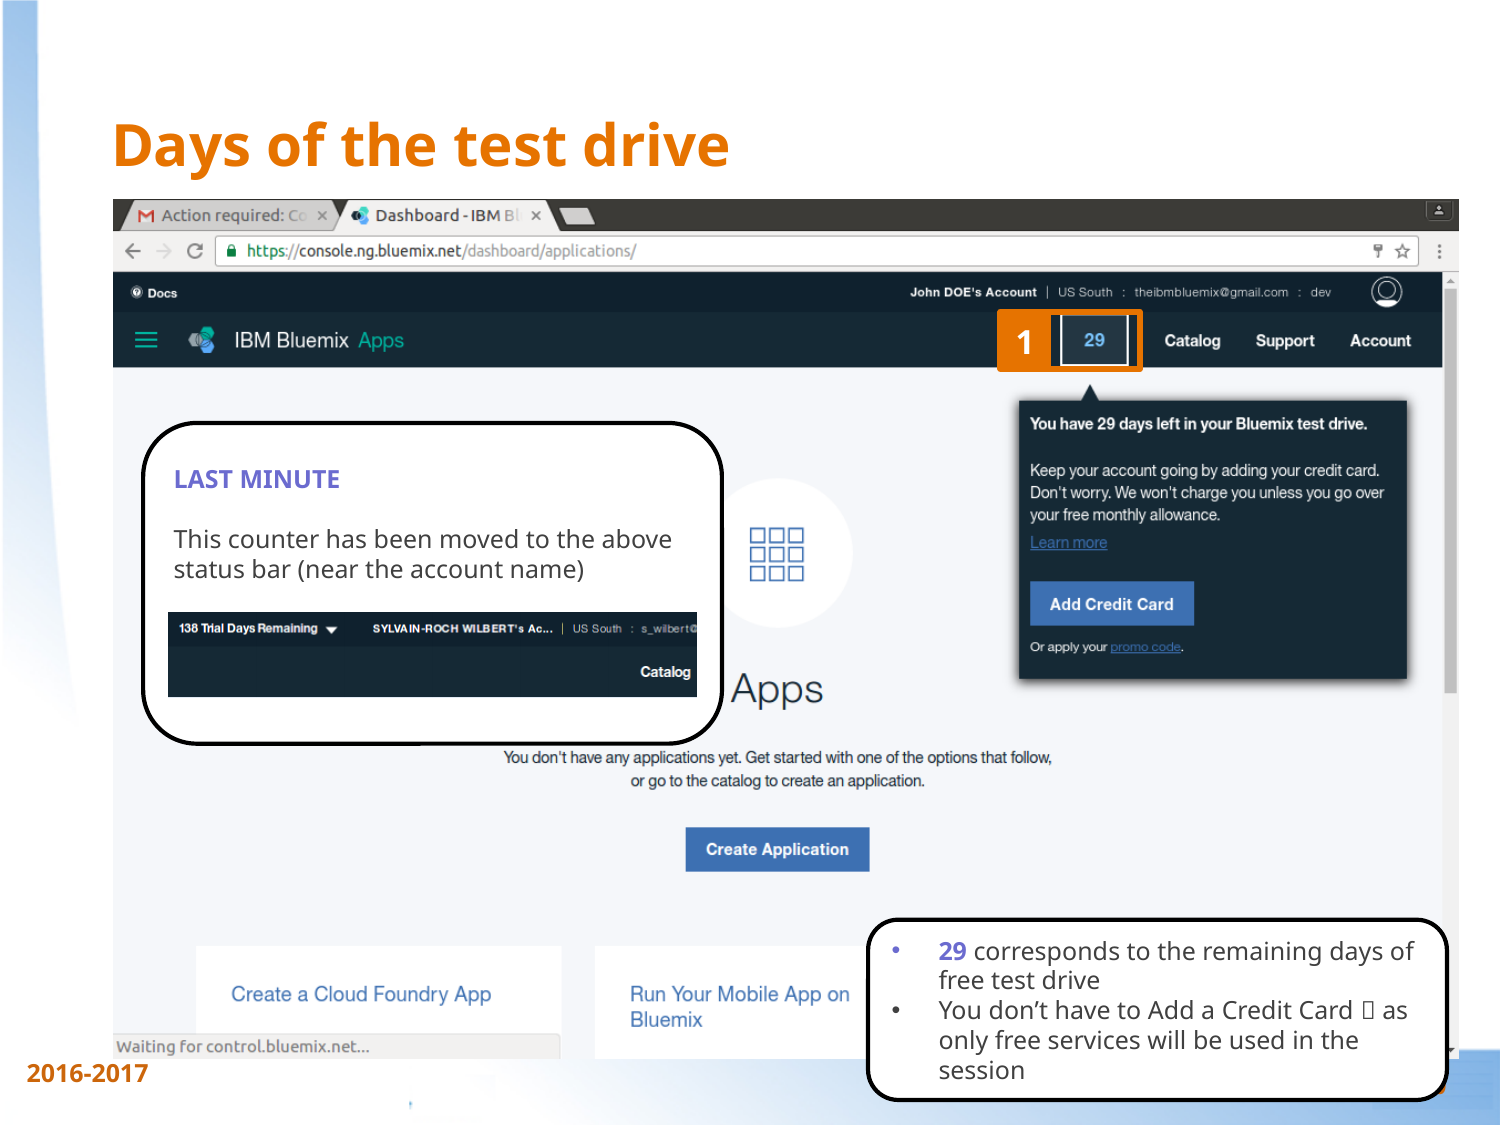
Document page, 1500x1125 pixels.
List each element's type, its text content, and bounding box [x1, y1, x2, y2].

picture [0, 0, 1500, 1125]
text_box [1000, 311, 1140, 370]
title Days of the test drive [96, 90, 1472, 186]
slide_number 20 [1394, 1058, 1500, 1112]
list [113, 198, 1460, 1059]
text_box 29 corresponds to the remaining days of free test drive You don’t have to Add a Credit Card  as only free services will be used in the session [865, 1066, 1450, 1103]
picture [167, 612, 698, 698]
